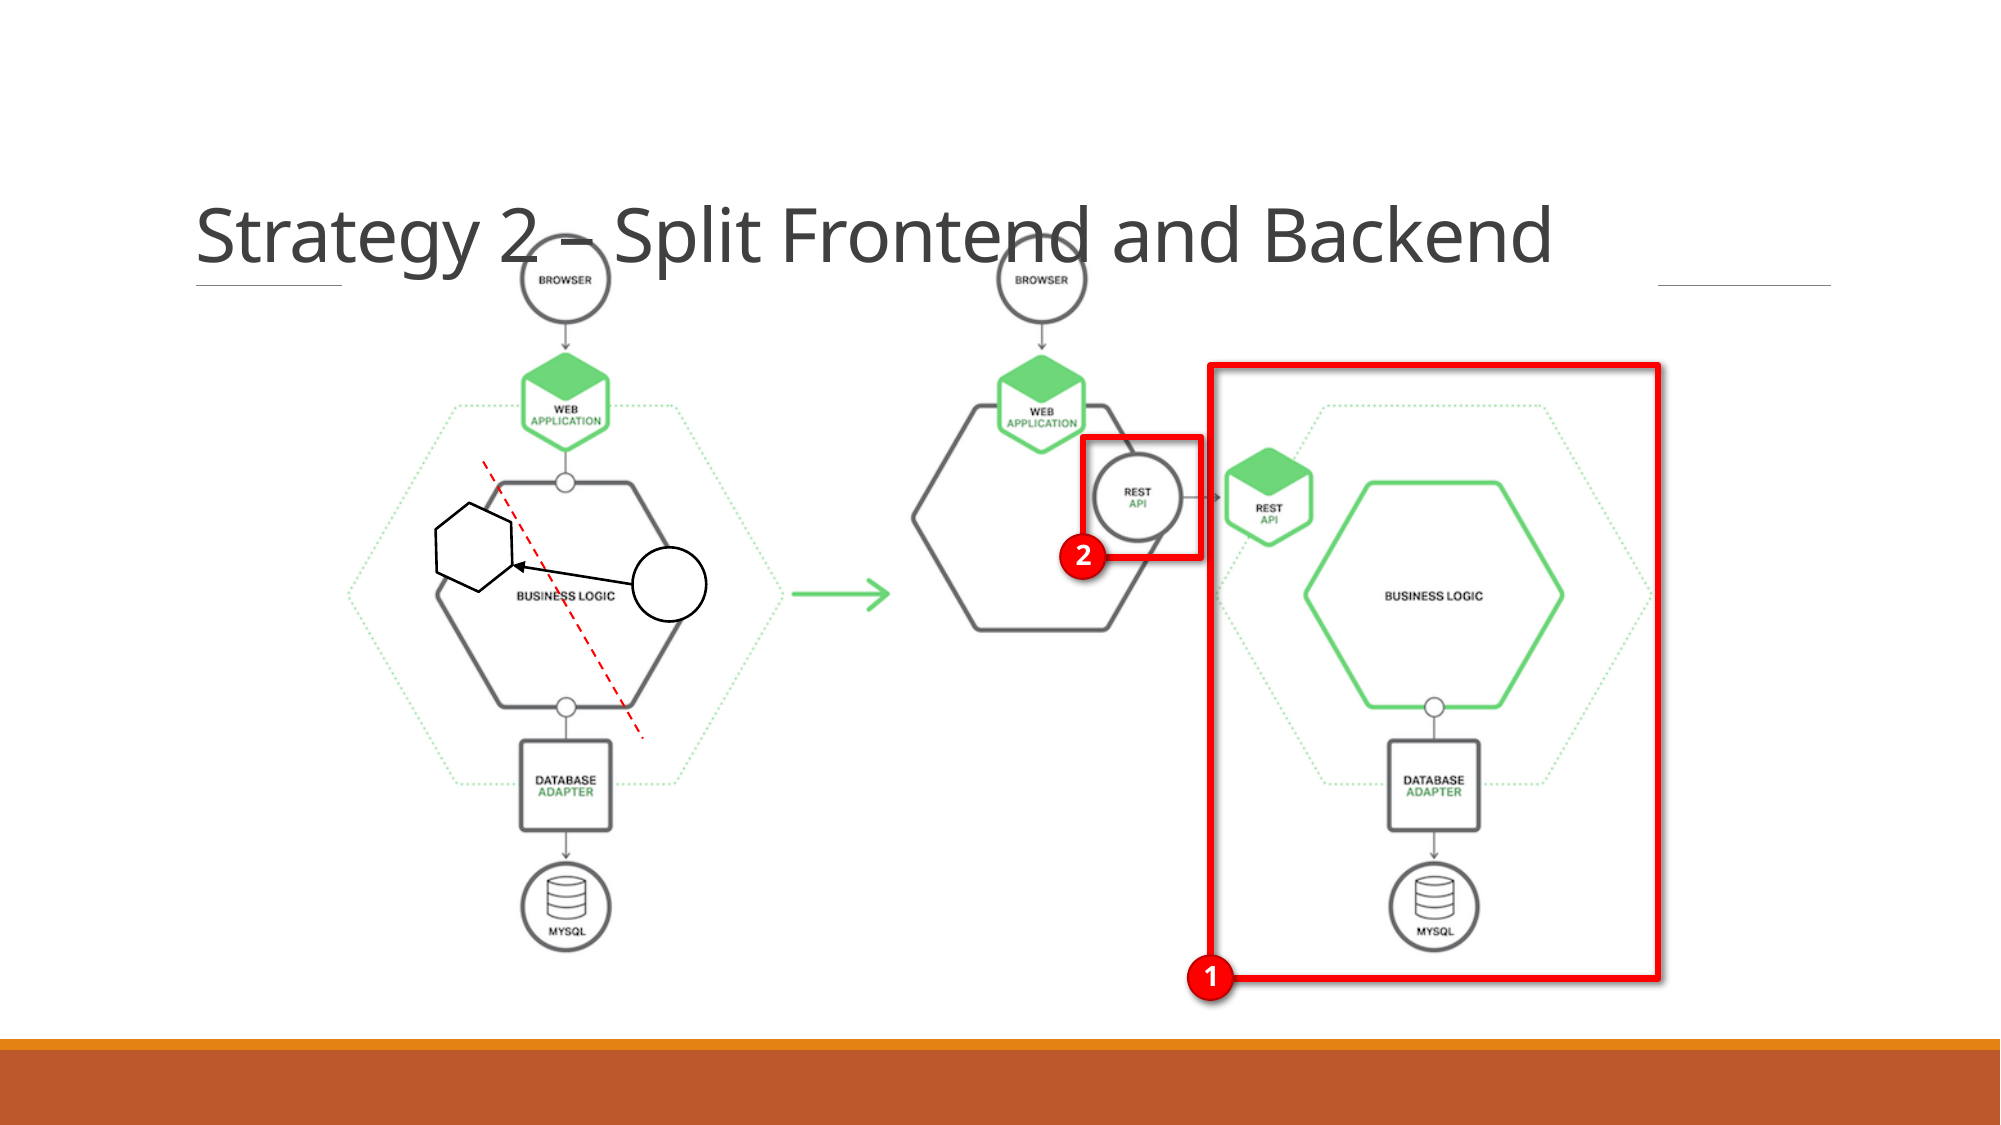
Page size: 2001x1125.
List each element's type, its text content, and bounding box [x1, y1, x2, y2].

picture [341, 194, 1659, 993]
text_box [511, 564, 633, 585]
title Strategy 2 – Split Frontend and Backend [180, 47, 1830, 285]
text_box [1179, 364, 1659, 1015]
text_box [1052, 436, 1202, 594]
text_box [482, 460, 644, 740]
